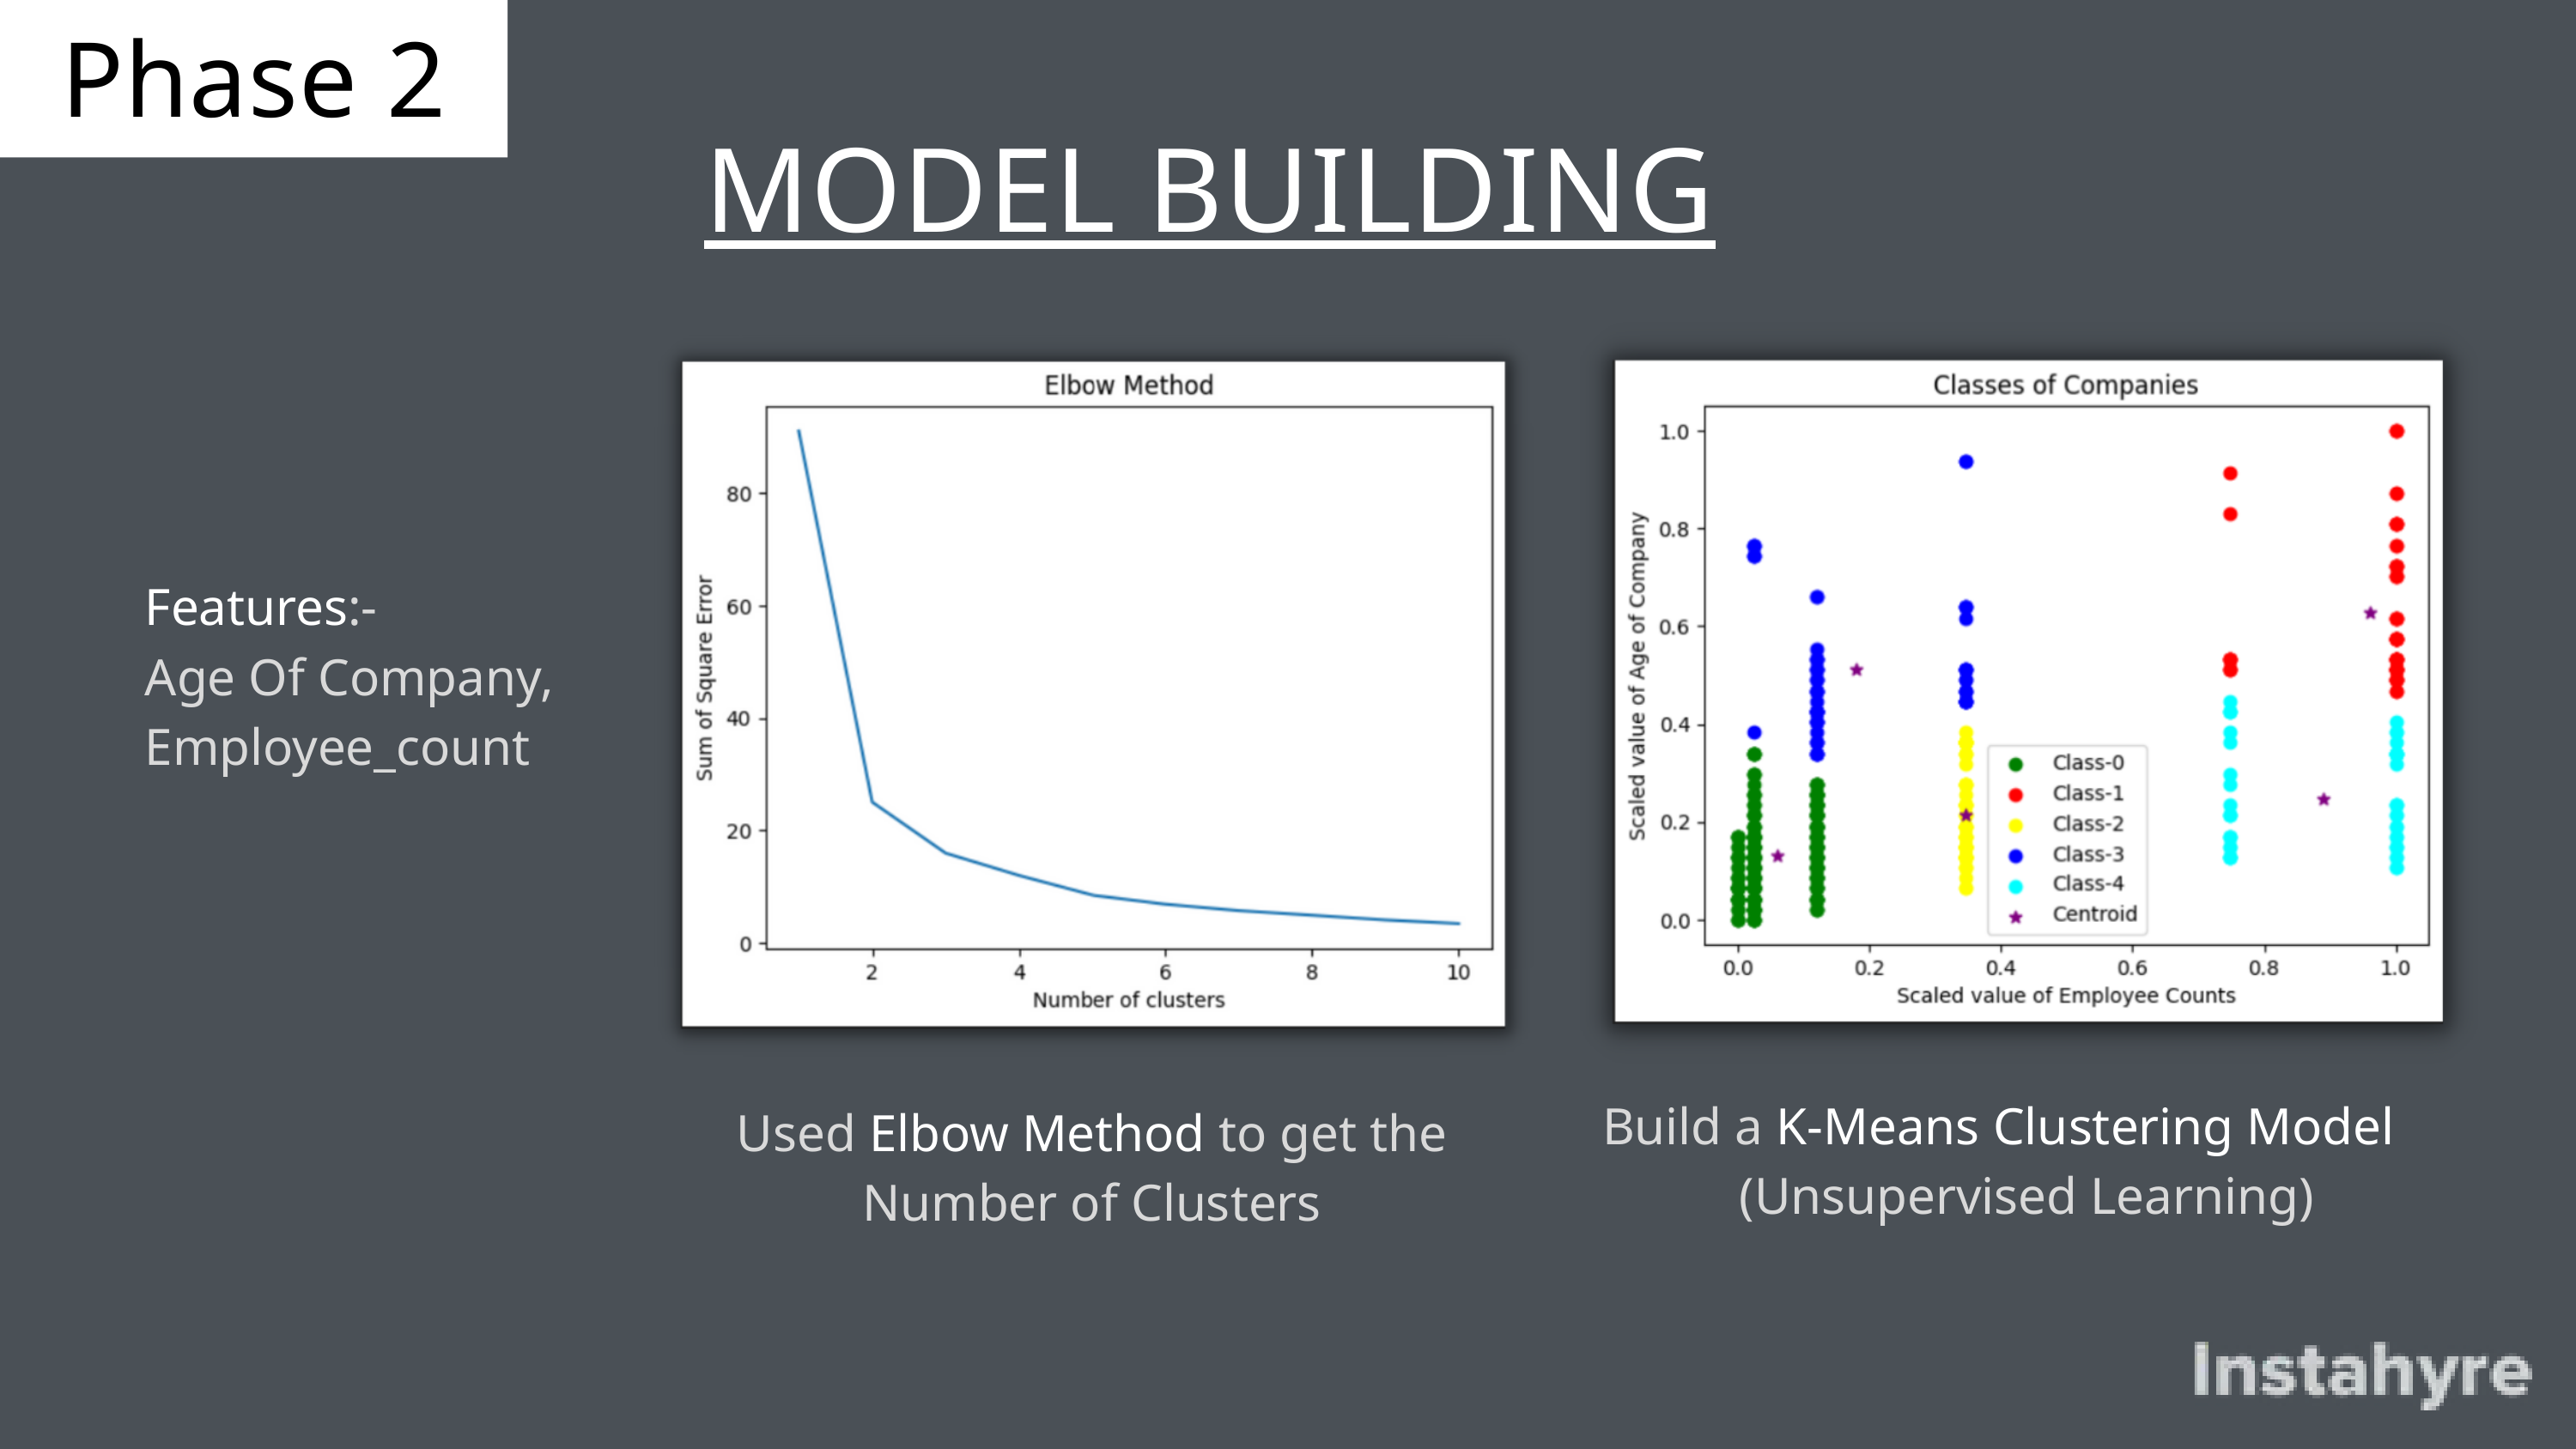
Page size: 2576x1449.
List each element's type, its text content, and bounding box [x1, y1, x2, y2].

text_box [1449, 227, 2576, 1156]
text_box Build a K-Means Clustering Model (Unsupervised Learning) [1602, 1084, 2451, 1225]
text_box MODEL BUILDING [704, 122, 1809, 256]
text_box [653, 335, 1534, 1226]
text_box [0, 0, 508, 158]
text_box Features:- Age Of Company, Employee_count [144, 565, 649, 776]
text_box [2194, 1342, 2532, 1410]
